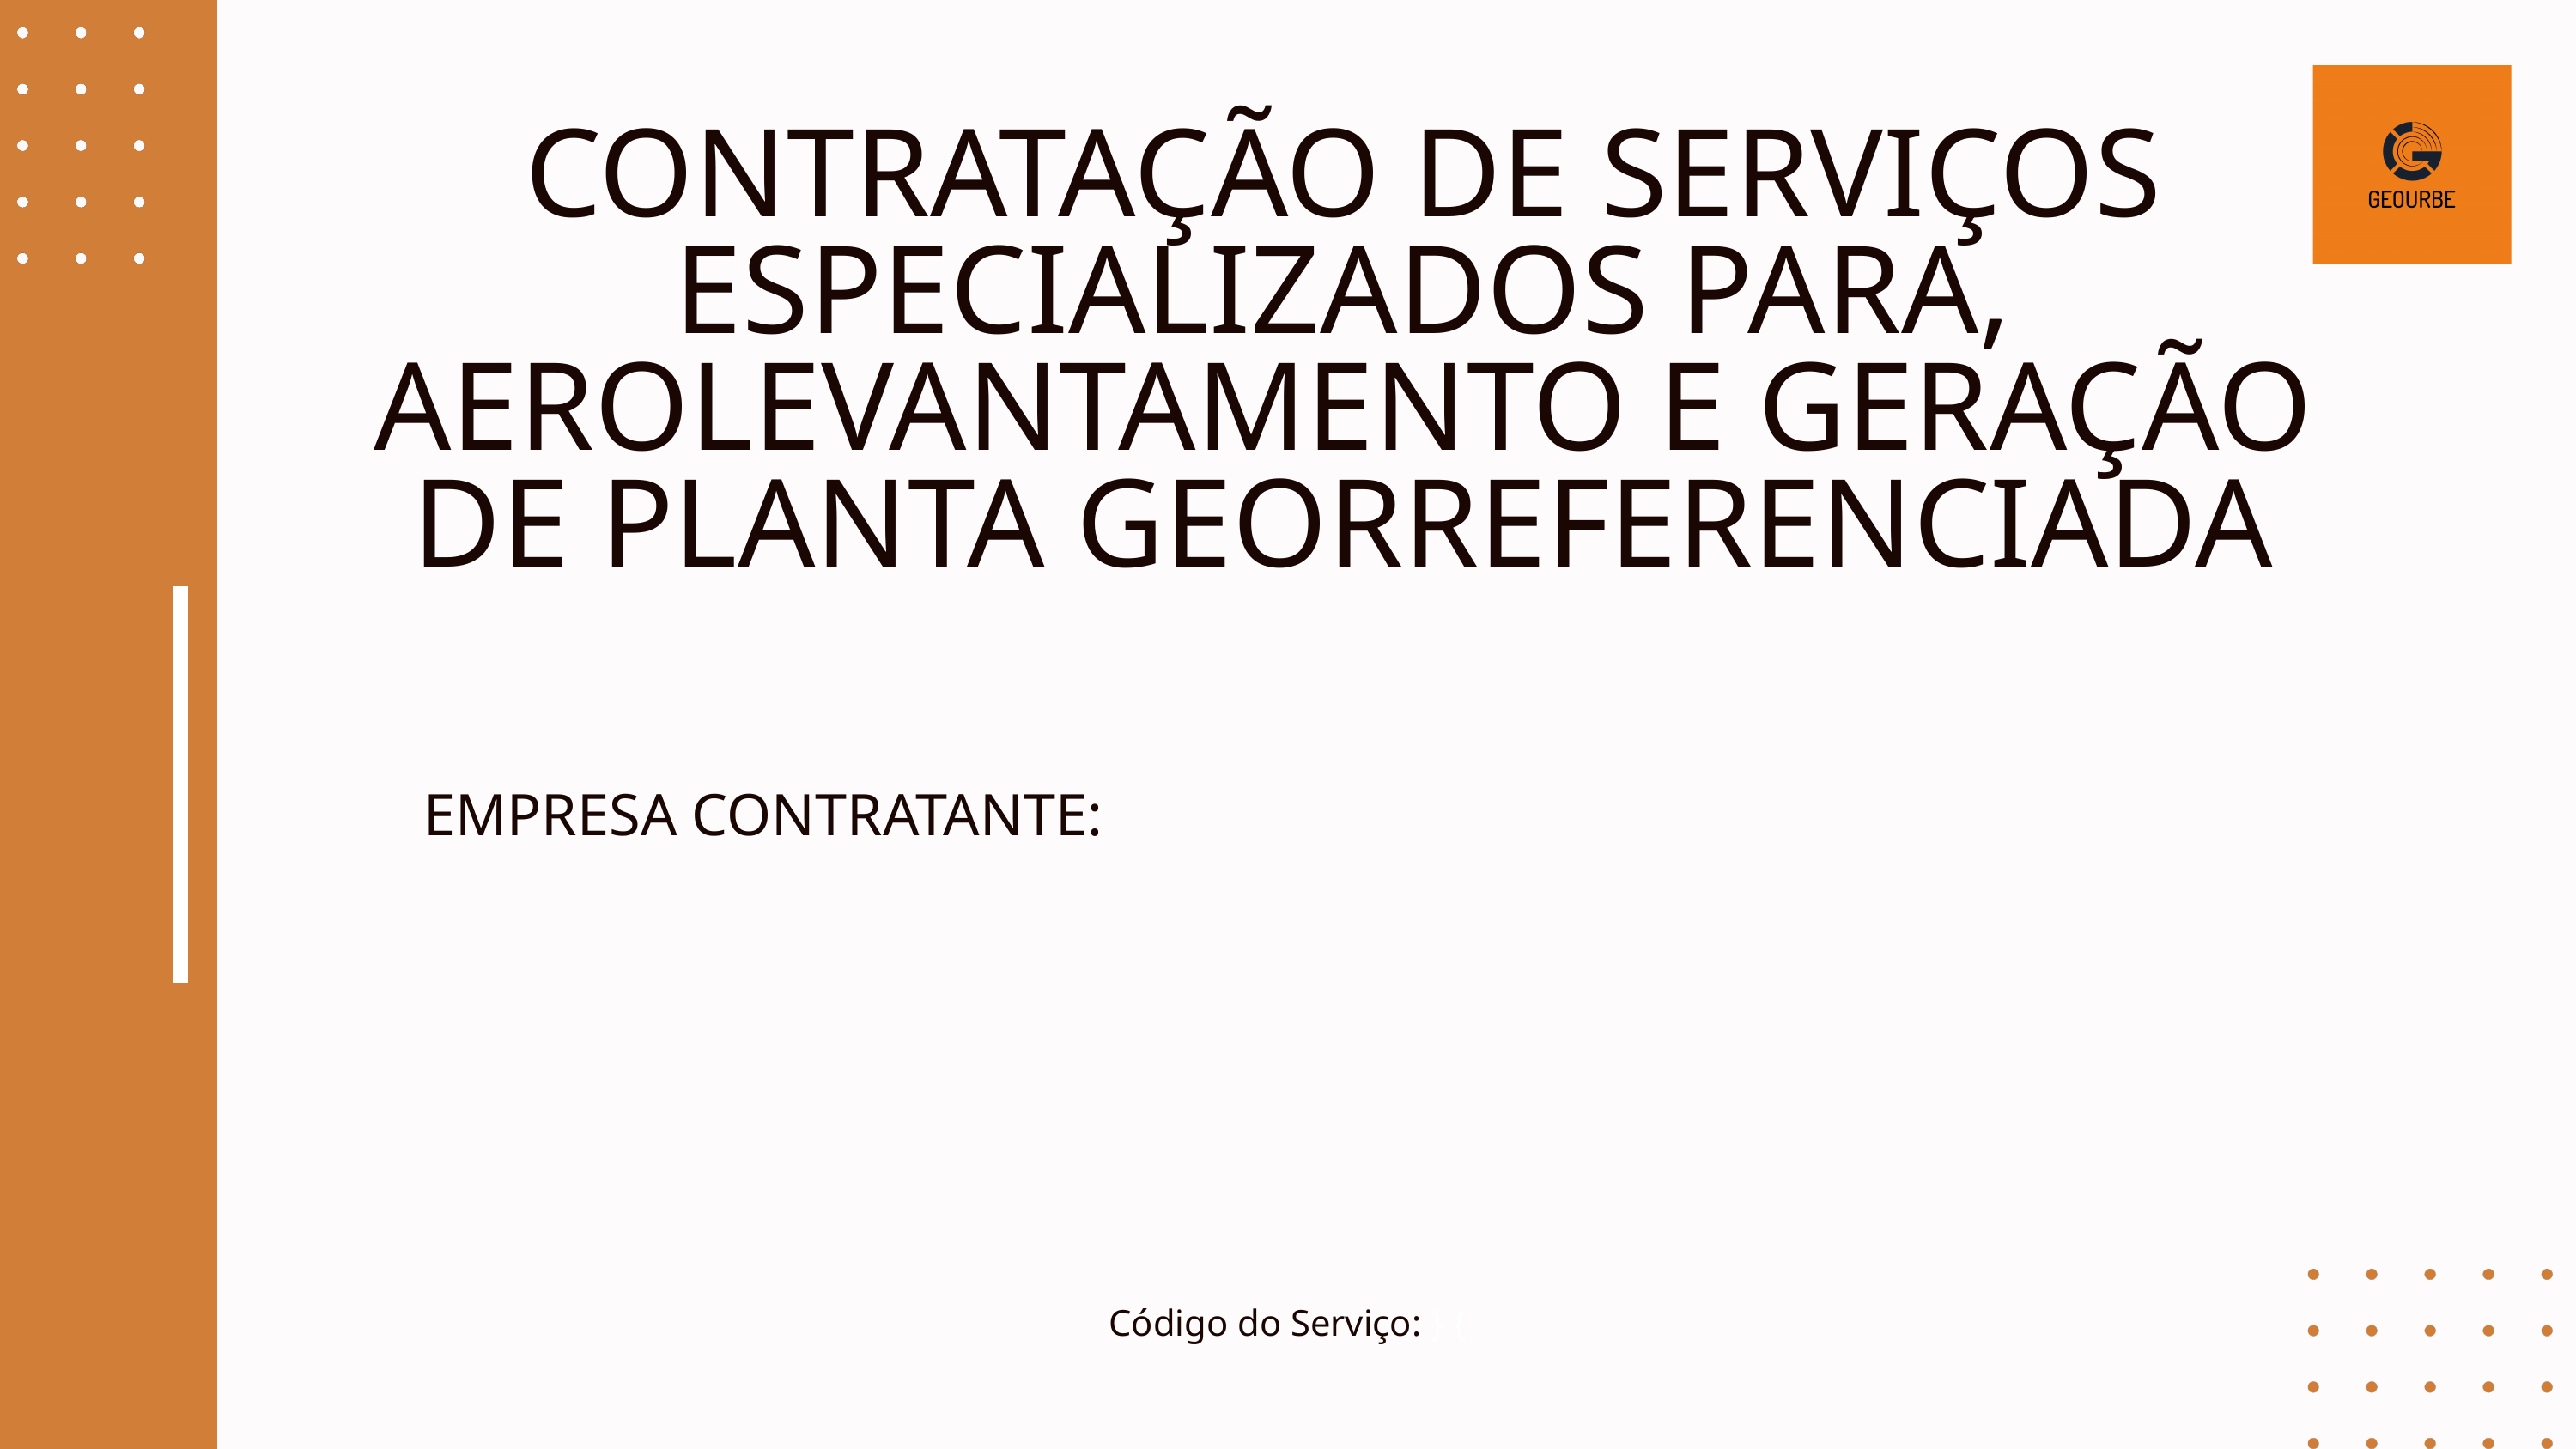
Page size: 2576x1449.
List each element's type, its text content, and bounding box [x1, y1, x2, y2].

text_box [173, 585, 189, 984]
text_box [2312, 65, 2512, 264]
text_box [2307, 1268, 2576, 1449]
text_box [0, 0, 218, 1449]
text_box EMPRESA CONTRATANTE: { [382, 773, 1181, 847]
text_box CONTRATAÇÃO DE SERVIÇOS ESPECIALIZADOS PARA, AEROLEVANTAMENTO E GERAÇÃO DE PLANTA GEORREFERENCIADA [322, 124, 2365, 591]
text_box Código do Serviço: } { [922, 1268, 1654, 1418]
